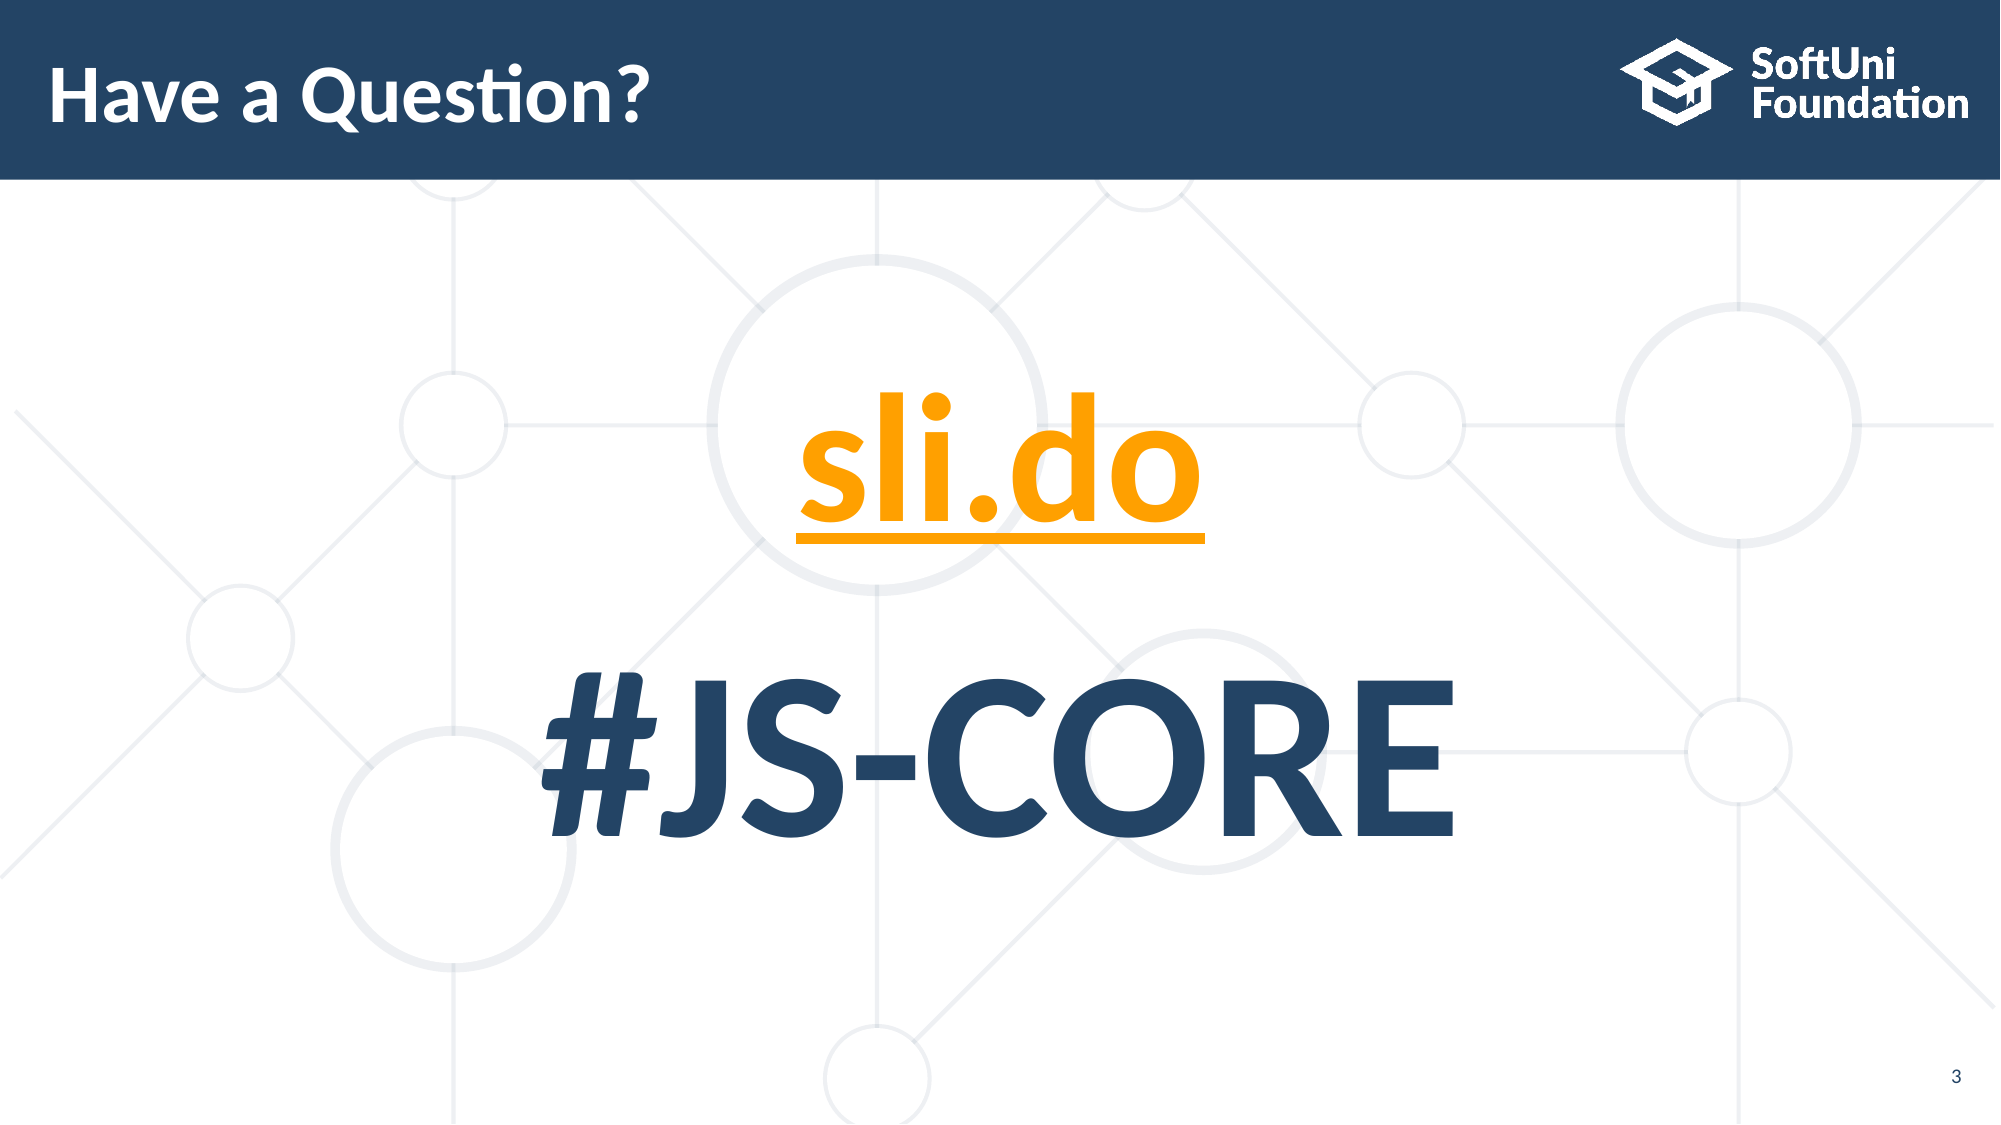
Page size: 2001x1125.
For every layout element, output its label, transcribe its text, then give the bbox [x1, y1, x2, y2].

list sli.do #JS-CORE [31, 196, 1970, 1050]
picture [1619, 38, 1968, 126]
slide_number 3 [1897, 1049, 1968, 1101]
title Have a Question? [31, 16, 1591, 162]
